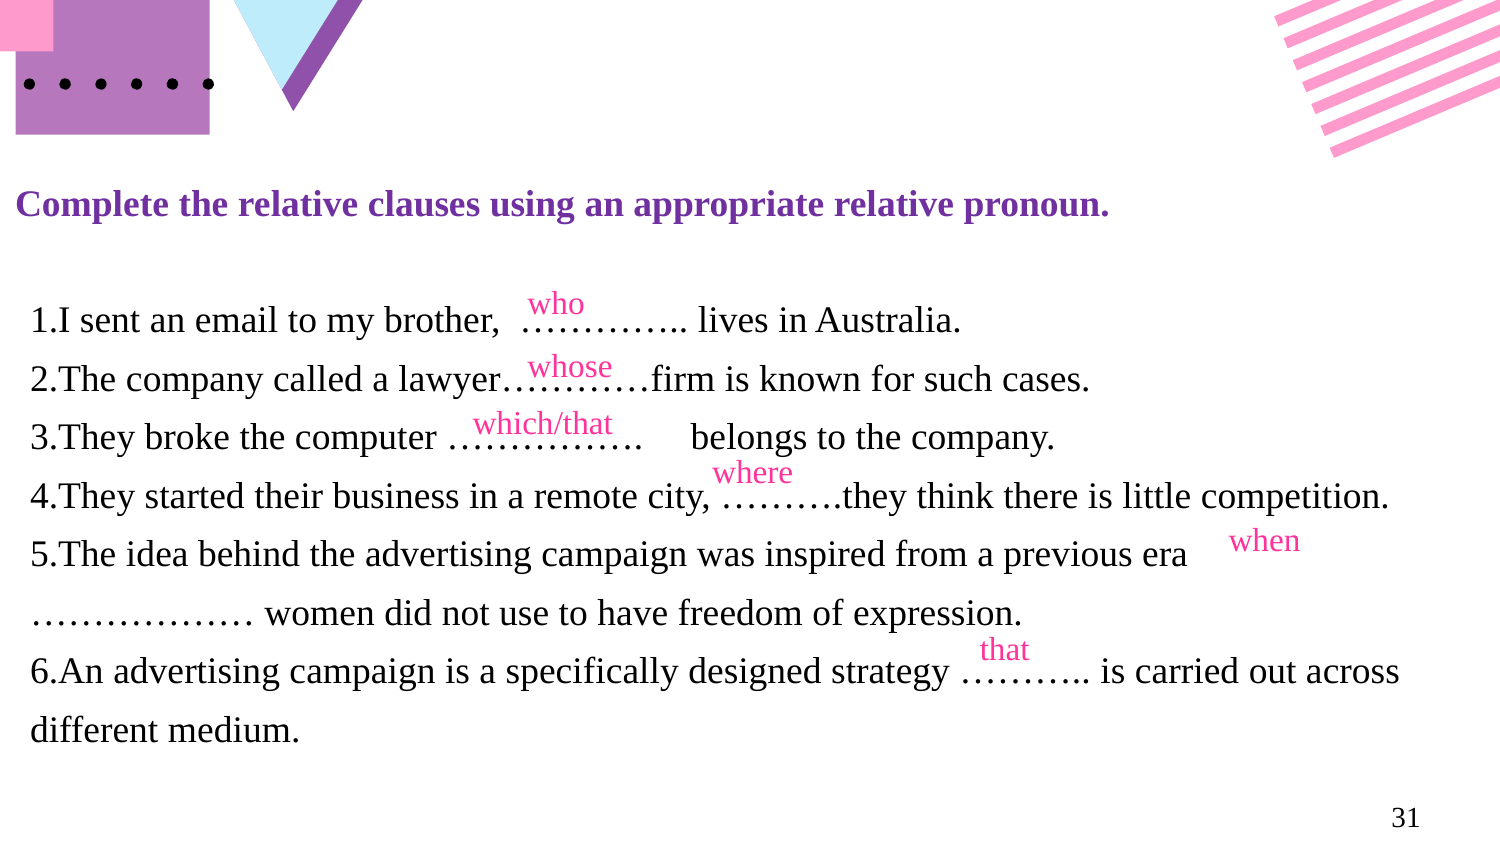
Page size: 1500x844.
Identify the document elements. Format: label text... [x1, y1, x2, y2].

title Complete the relative clauses using an appropriate relative pronoun. [0, 132, 1206, 271]
text_box I sent an email to my brother, ………….. lives in Australia. The company called a lawyer…………firm is known for such cases. They broke the computer ……………. belongs to the company. They started their business in a remote city, ……….they think there is little competition. The idea behind the advertising campaign was inspired from a previous era ……………… women did not use to have freedom of expression. An advertising campaign is a specifically designed strategy ……….. is carried out across different medium. [15, 209, 1439, 758]
text_box where [697, 443, 829, 499]
text_box whose [504, 336, 636, 392]
text_box [649, 561, 927, 617]
text_box that [956, 620, 1126, 675]
text_box when [1205, 510, 1362, 566]
text_box 31 [1350, 791, 1463, 842]
text_box which/that [449, 393, 650, 449]
text_box who [504, 273, 636, 329]
